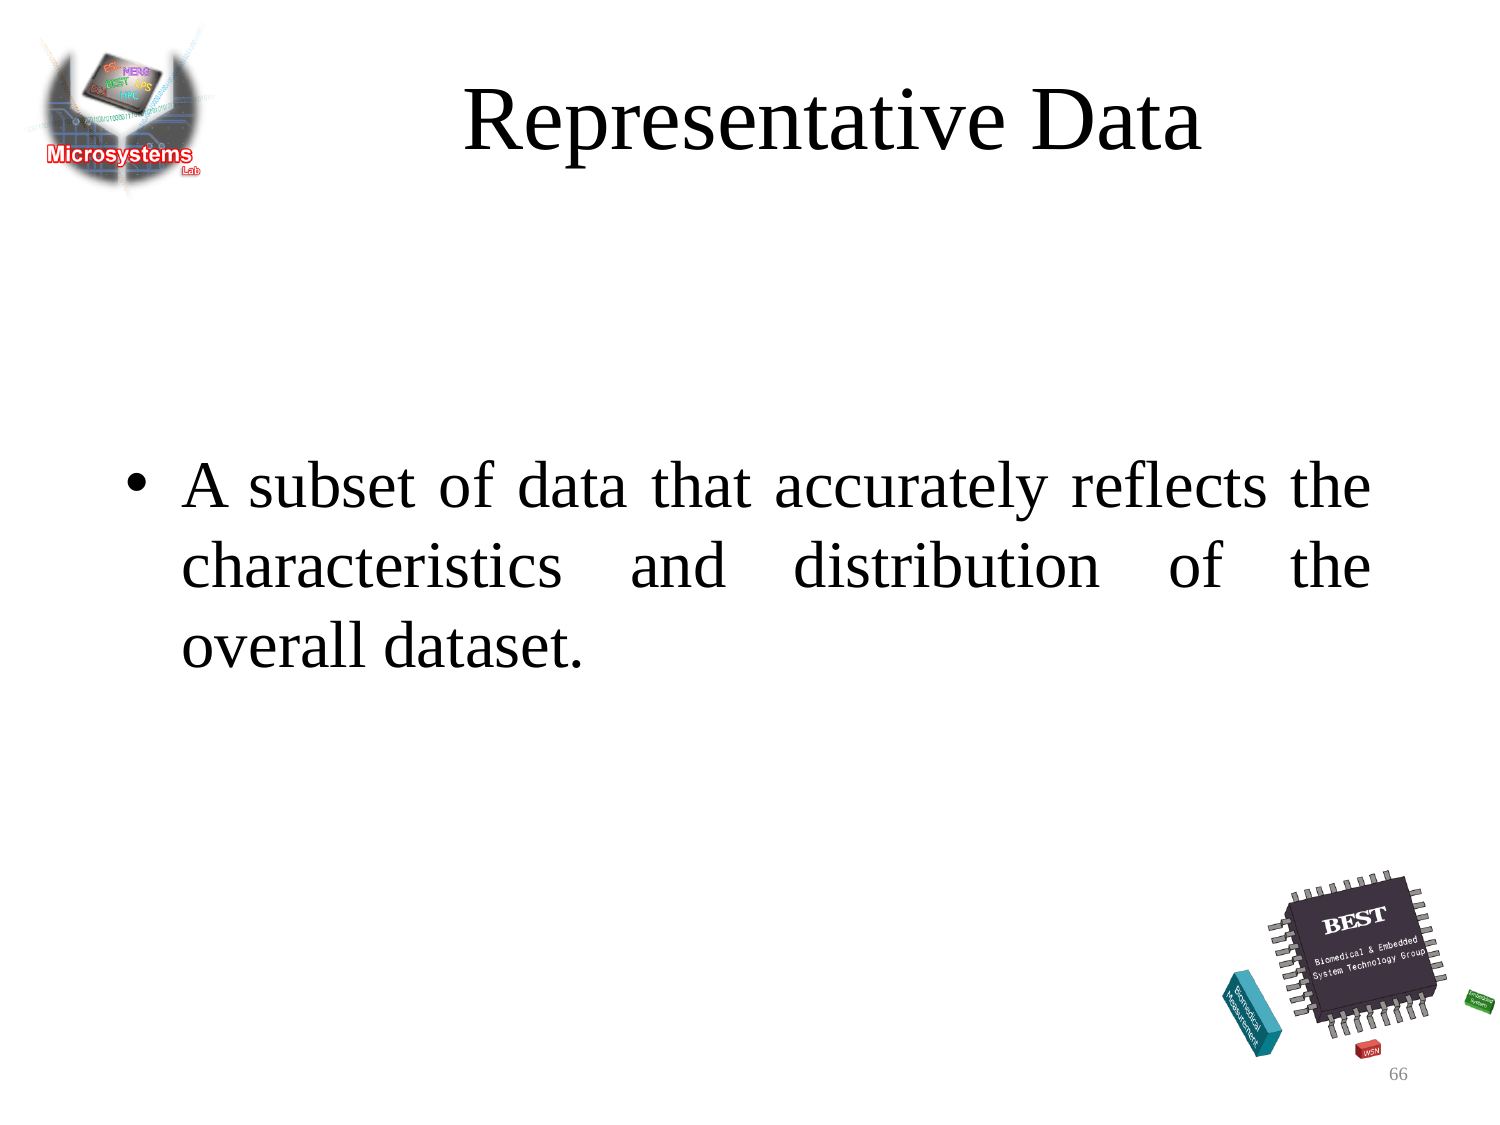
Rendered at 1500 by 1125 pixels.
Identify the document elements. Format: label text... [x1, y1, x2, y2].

text_box A subset of data that accurately reflects the characteristics and distribution of the overall dataset. [110, 433, 1390, 689]
picture [1222, 870, 1495, 1059]
picture [0, 18, 250, 207]
title Representative Data [242, 19, 1425, 207]
slide_number 66 [1074, 1042, 1424, 1103]
